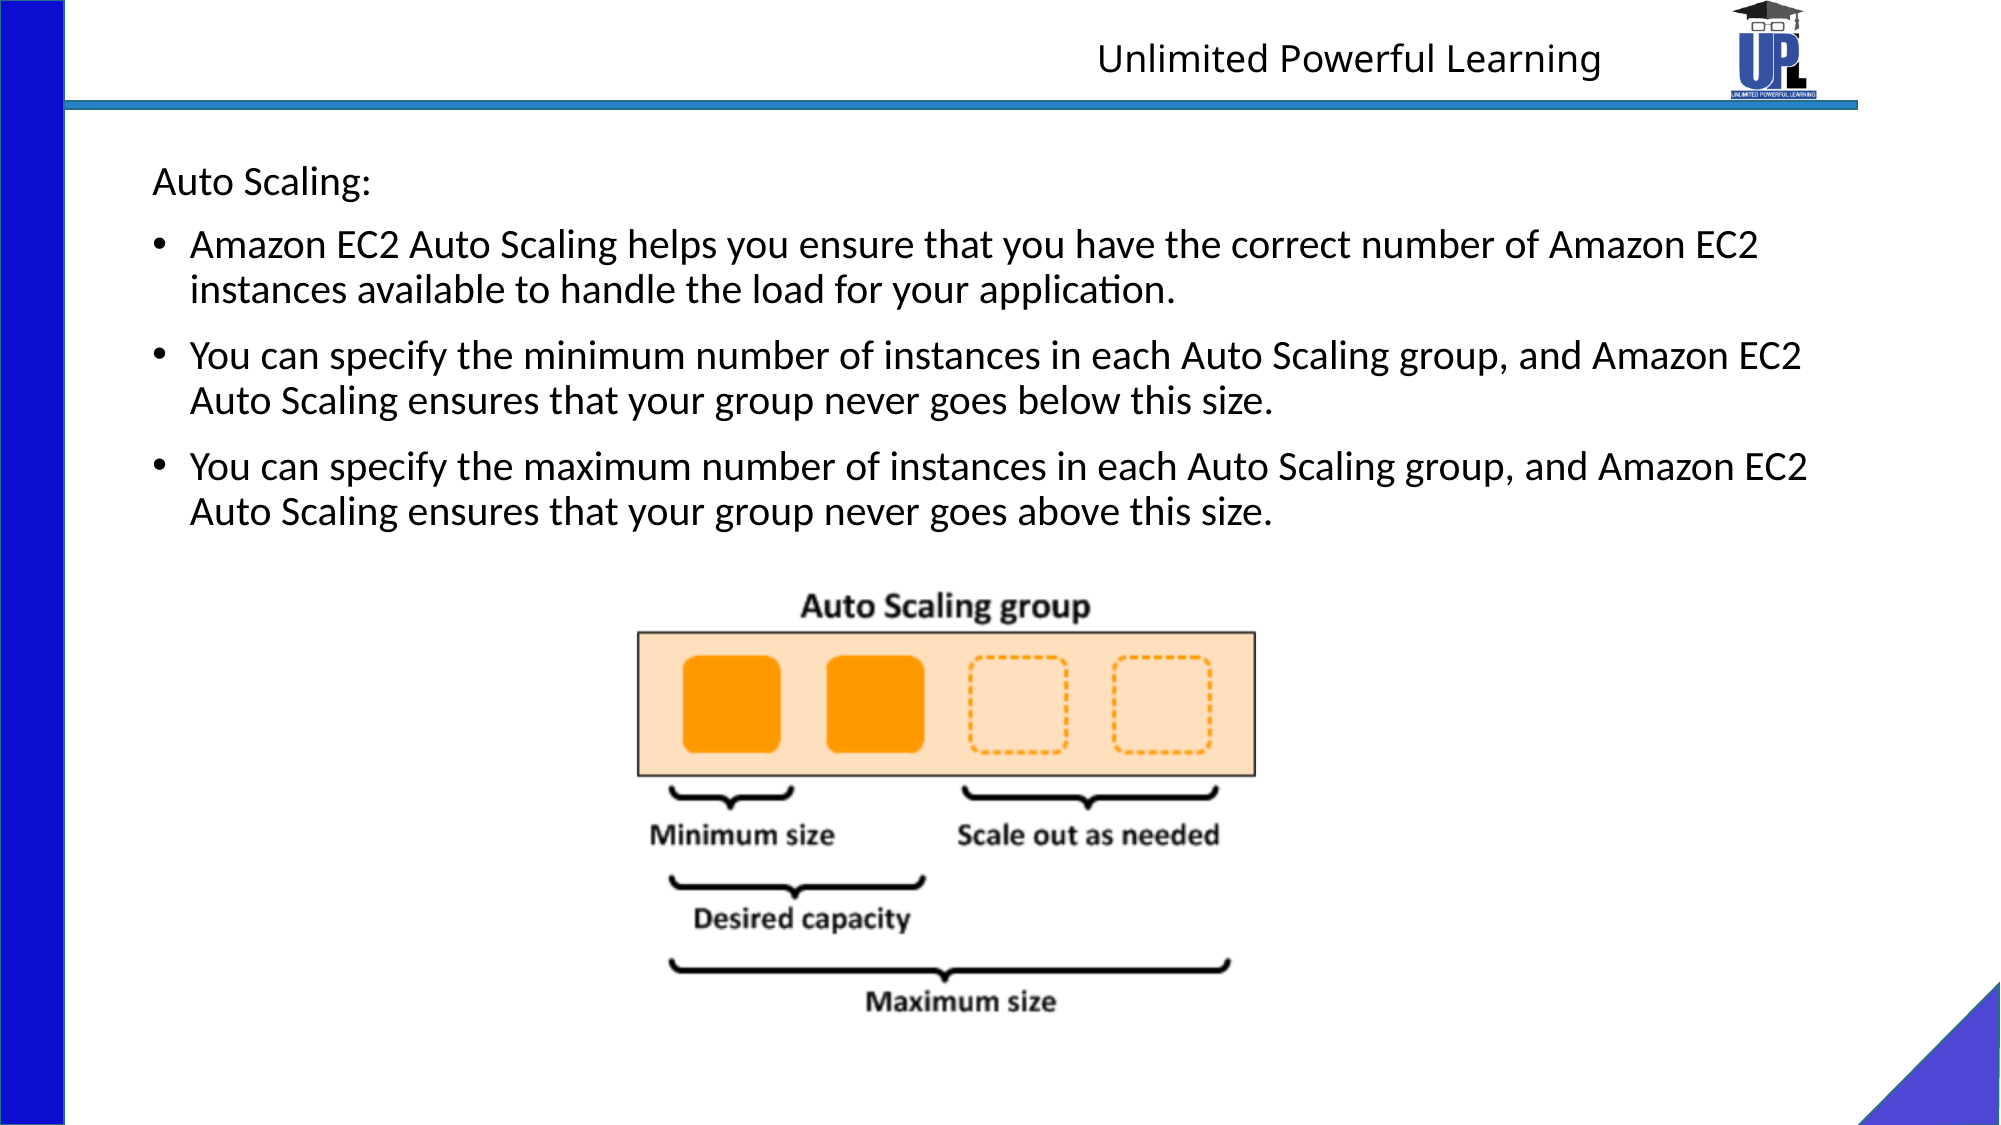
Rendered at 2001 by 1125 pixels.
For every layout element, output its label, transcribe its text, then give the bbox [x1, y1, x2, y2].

text_box [1857, 981, 2000, 1125]
list Amazon EC2 Auto Scaling helps you ensure that you have the correct number of Amazon EC2 instances available to handle the load for your application. You can specify the minimum number of instances in each Auto Scaling group, and Amazon EC2 Auto Scaling ensures that your group never goes below this size. You can specify the maximum number of instances in each Auto Scaling group, and Amazon EC2 Auto Scaling ensures that your group never goes above this size. [137, 215, 1863, 1014]
text_box [1823, 100, 1858, 110]
picture [600, 578, 1296, 1046]
picture [1721, 0, 1823, 114]
title Auto Scaling: [137, 146, 1863, 215]
text_box [0, 0, 65, 1125]
text_box [63, 100, 1721, 110]
text_box Unlimited Powerful Learning [1082, 27, 1721, 87]
